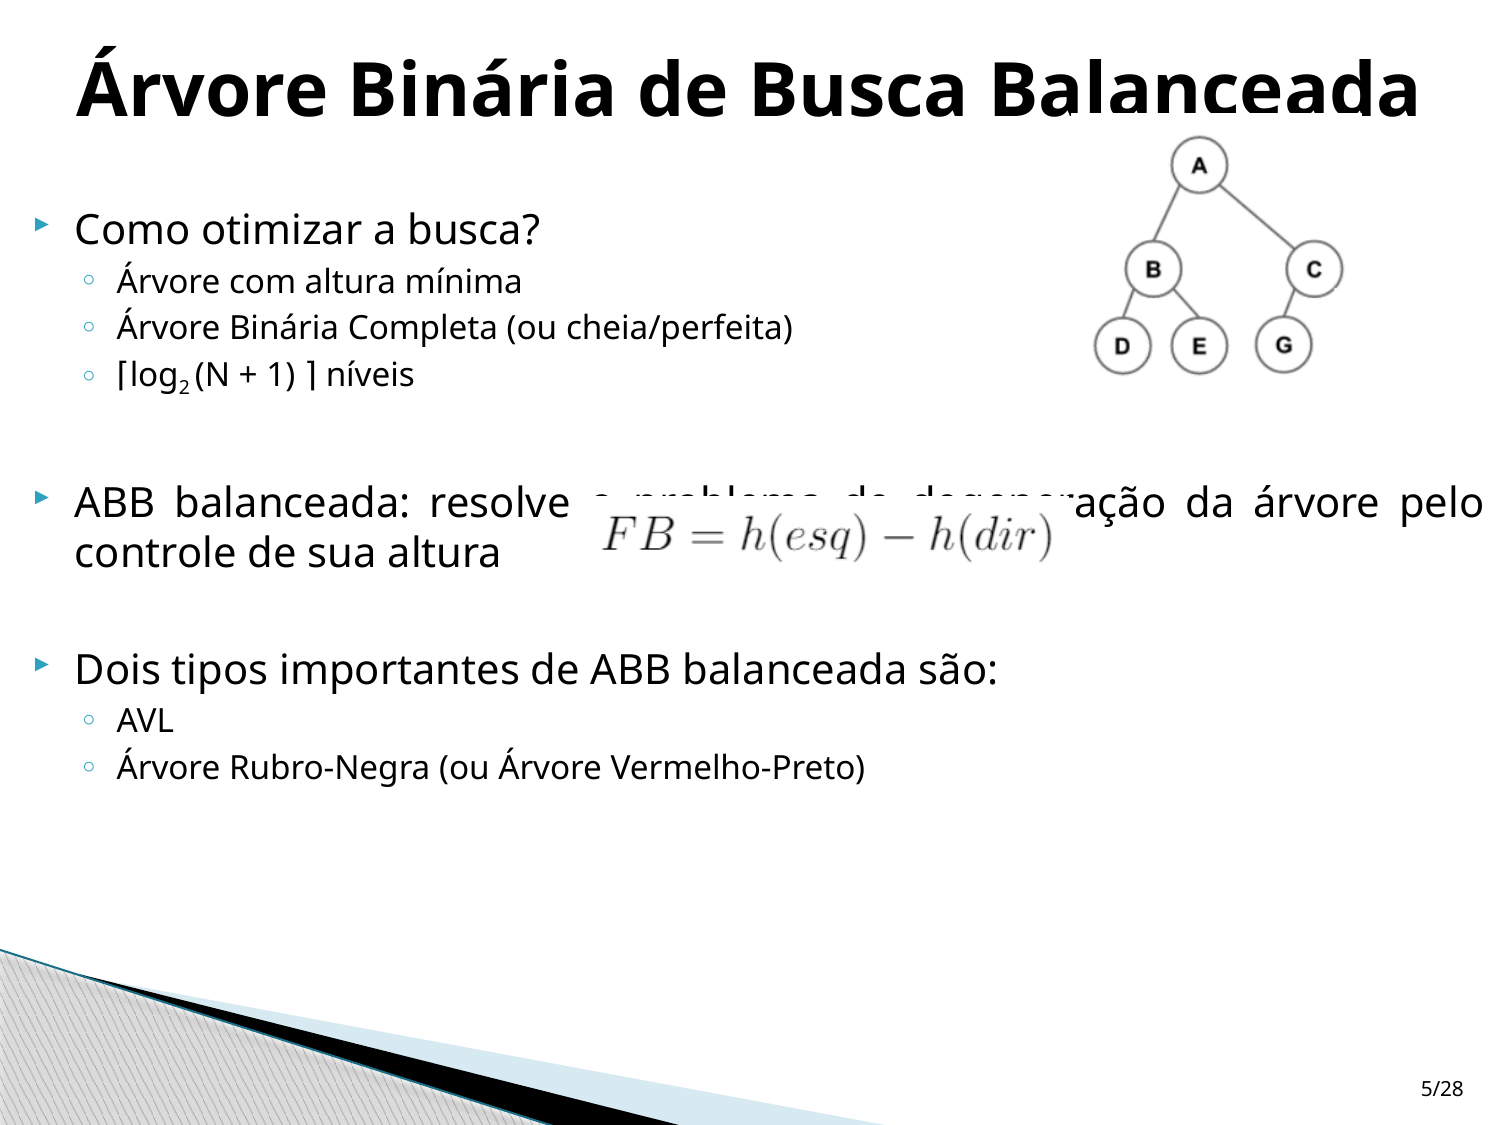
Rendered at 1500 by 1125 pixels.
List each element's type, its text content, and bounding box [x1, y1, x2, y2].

list Como otimizar a busca? Árvore com altura mínima Árvore Binária Completa (ou cheia/perfeita) ⌈log2 (N + 1) ⌉ níveis ABB balanceada: resolve o problema de degeneração da árvore pelo controle de sua altura Dois tipos importantes de ABB balanceada são: AVL Árvore Rubro-Negra (ou Árvore Vermelho-Preto) [0, 149, 1500, 1012]
slide_number 5/28 [1364, 1051, 1479, 1112]
picture [1070, 113, 1362, 398]
title Árvore Binária de Busca Balanceada [0, 23, 1500, 149]
picture [591, 496, 1069, 583]
